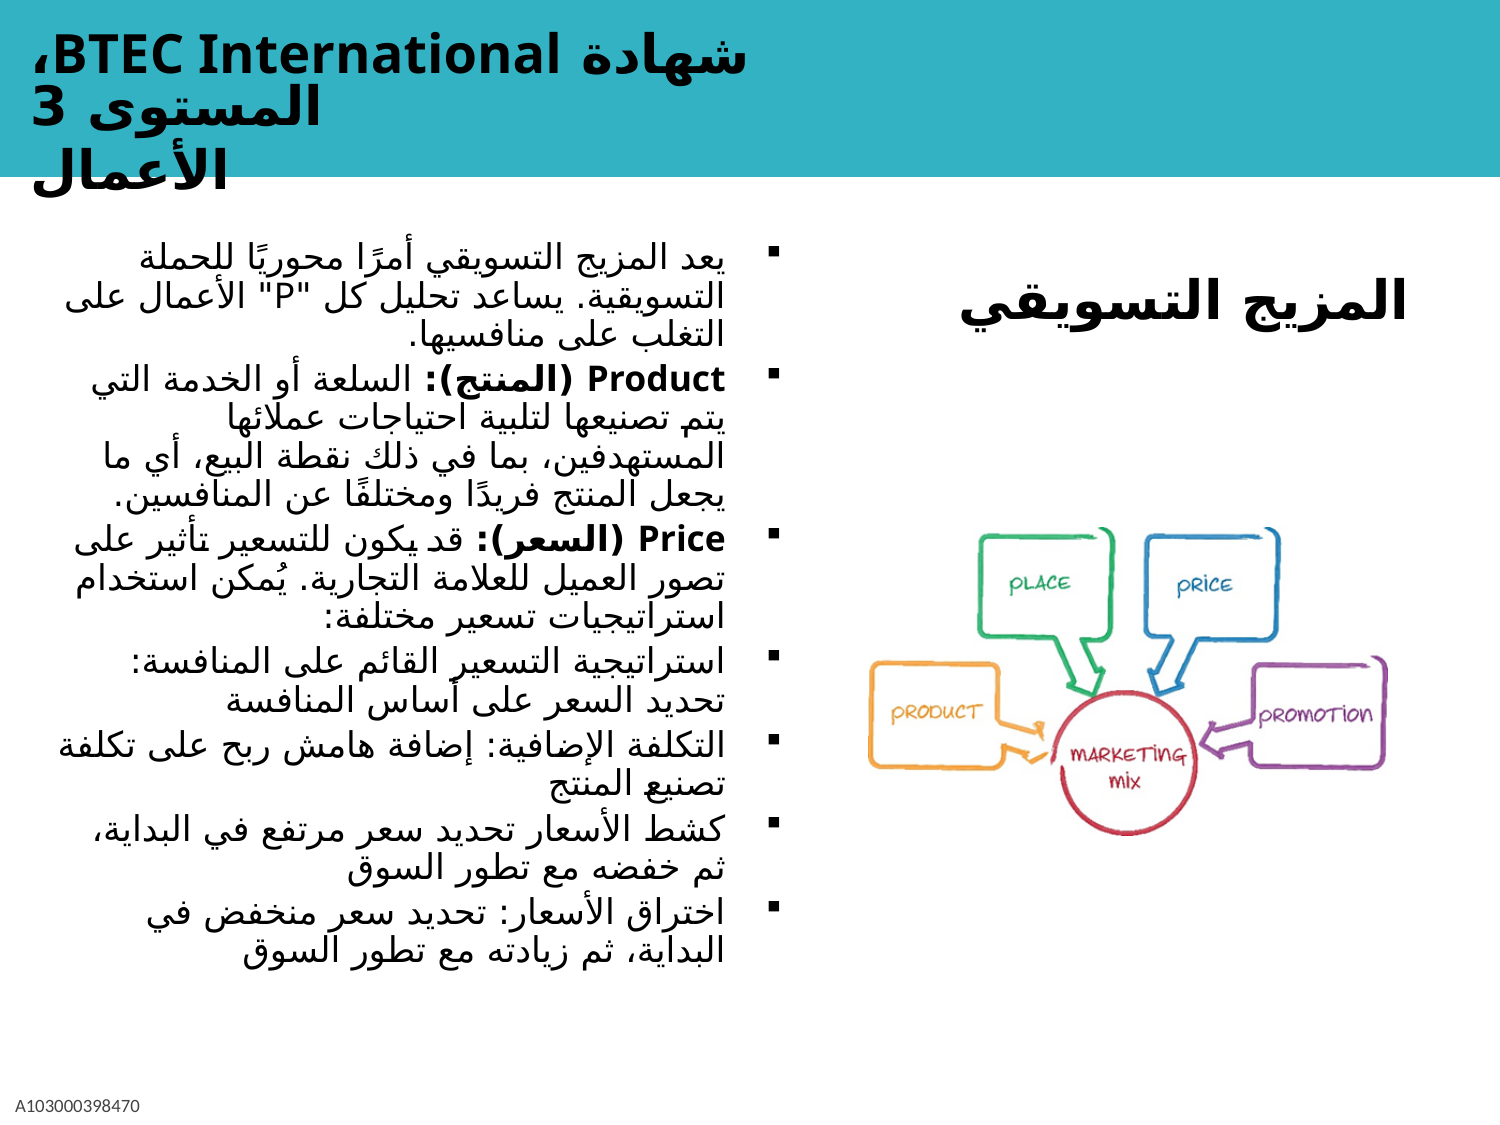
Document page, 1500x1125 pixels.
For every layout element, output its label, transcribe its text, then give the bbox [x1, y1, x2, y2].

picture [0, 0, 1500, 177]
picture [867, 526, 1389, 836]
list يعد المزيج التسويقي أمرًا محوريًا للحملة التسويقية. يساعد تحليل كل "P" الأعمال على التغلب على منافسيها. Product (المنتج): السلعة أو الخدمة التي يتم تصنيعها لتلبية احتياجات عملائها المستهدفين، بما في ذلك نقطة البيع، أي ما يجعل المنتج فريدًا ومختلفًا عن المنافسين. Price (السعر): قد يكون للتسعير تأثير على تصور العميل للعلامة التجارية. يُمكن استخدام استراتيجيات تسعير مختلفة: استراتيجية التسعير القائم على المنافسة: تحديد السعر على أساس المنافسة التكلفة الإضافية: إضافة هامش ربح على تكلفة تصنيع المنتج كشط الأسعار تحديد سعر مرتفع في البداية، ثم خفضه مع تطور السوق اختراق الأسعار: تحديد سعر منخفض في البداية، ثم زيادته مع تطور السوق [39, 231, 798, 1017]
title المزيج التسويقي [931, 196, 1425, 339]
text_box A103000398470 [0, 1088, 178, 1125]
